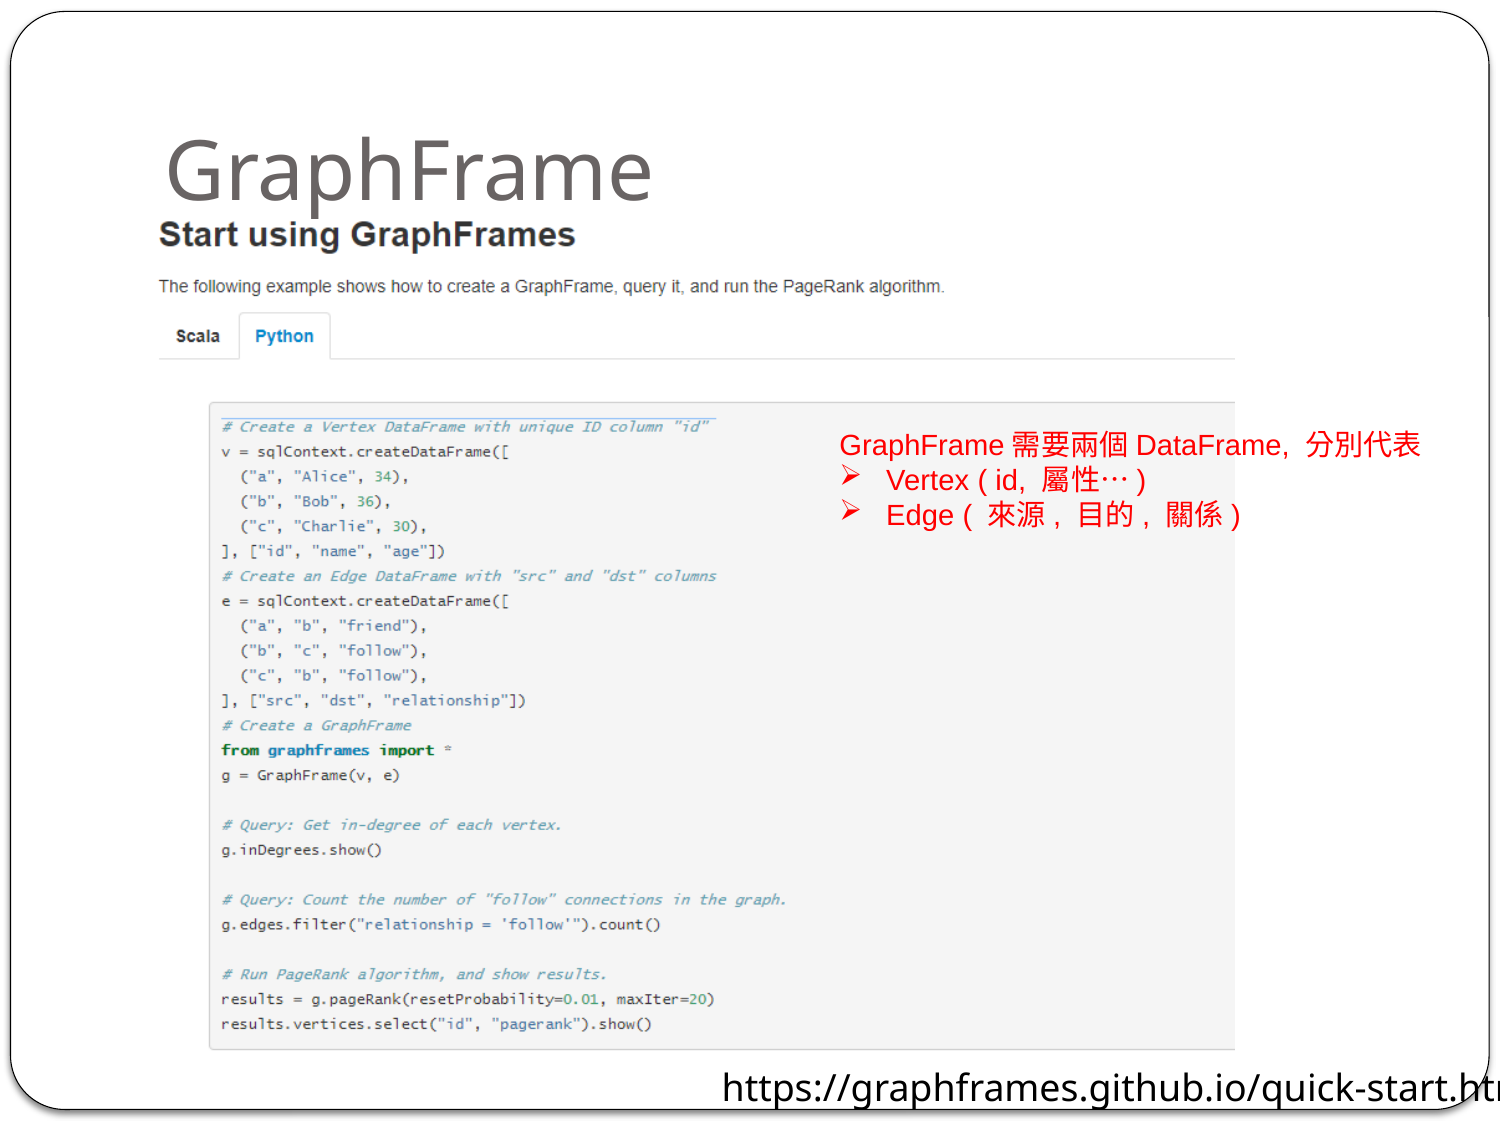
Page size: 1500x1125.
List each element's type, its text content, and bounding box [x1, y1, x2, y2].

text_box GraphFrame需要兩個DataFrame, 分別代表 Vertex ( id, 屬性…) Edge ( 來源, 目的, 關係) [1240, 419, 1437, 539]
text_box https://graphframes.github.io/quick-start.html [706, 1057, 1500, 1117]
picture [152, 219, 1235, 1055]
title GraphFrame [150, 45, 1425, 233]
